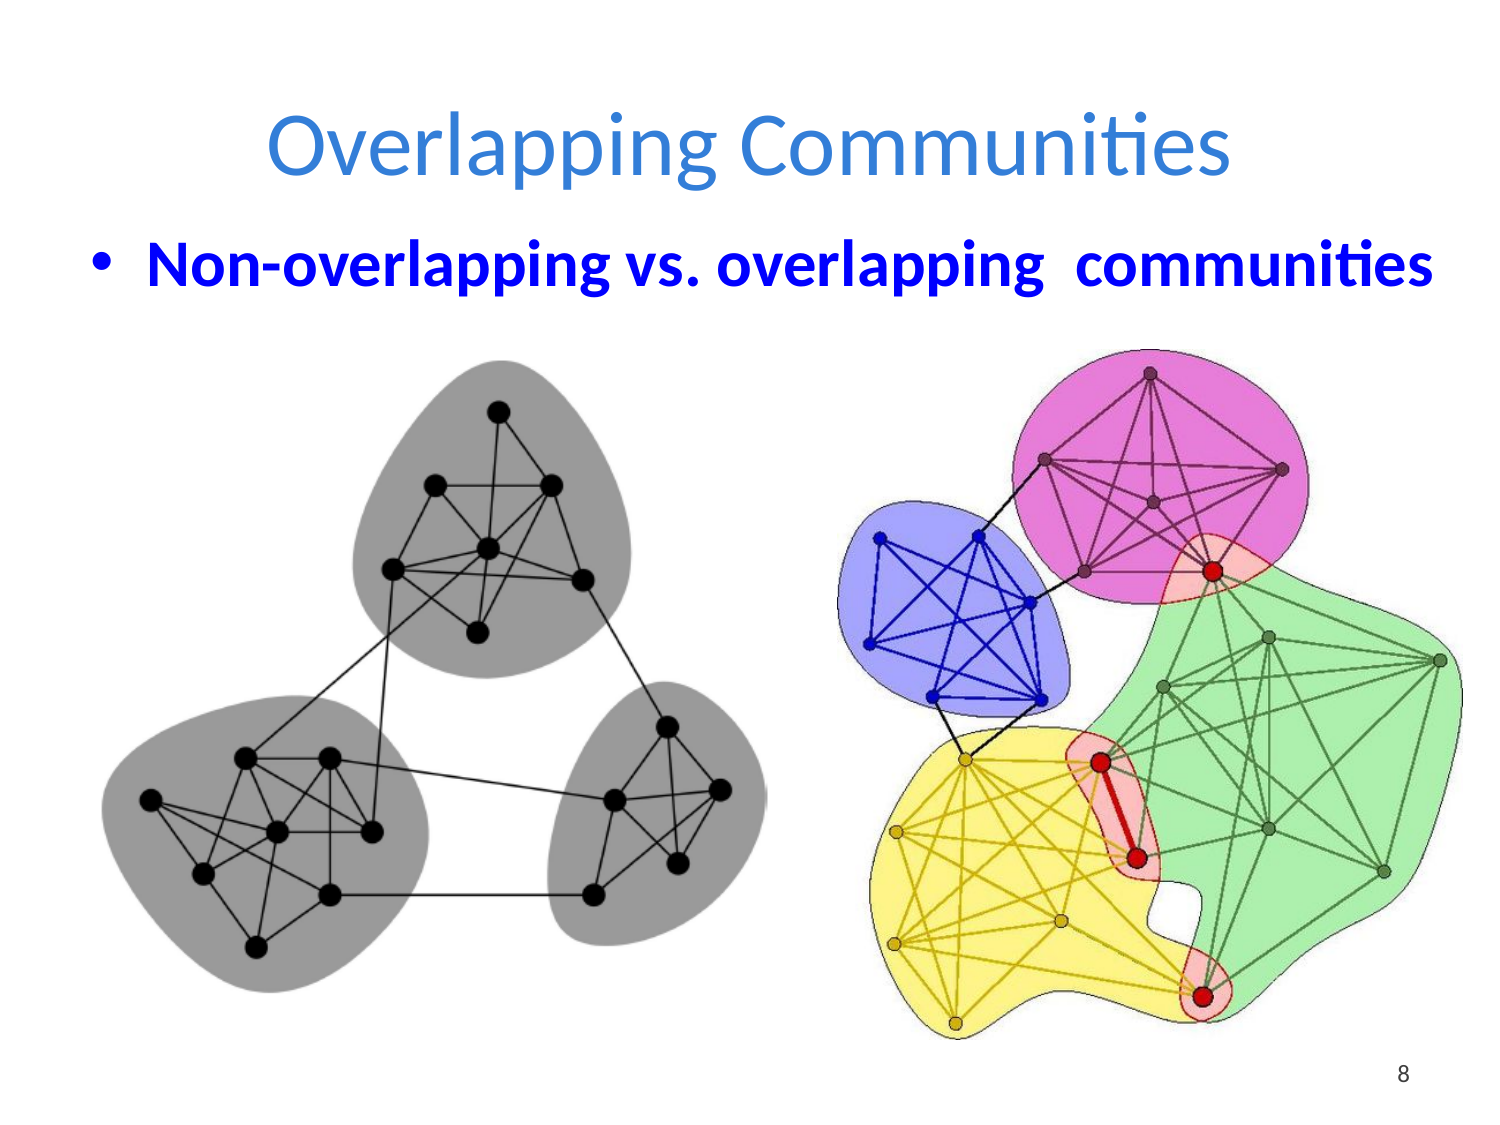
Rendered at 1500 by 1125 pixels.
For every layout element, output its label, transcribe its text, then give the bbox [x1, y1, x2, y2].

picture [837, 349, 1463, 1040]
list Non-overlapping vs. overlapping communities [75, 212, 1475, 1075]
title Overlapping Communities [75, 45, 1425, 212]
picture [99, 351, 779, 1003]
slide_number ‹#› [1074, 1049, 1425, 1103]
